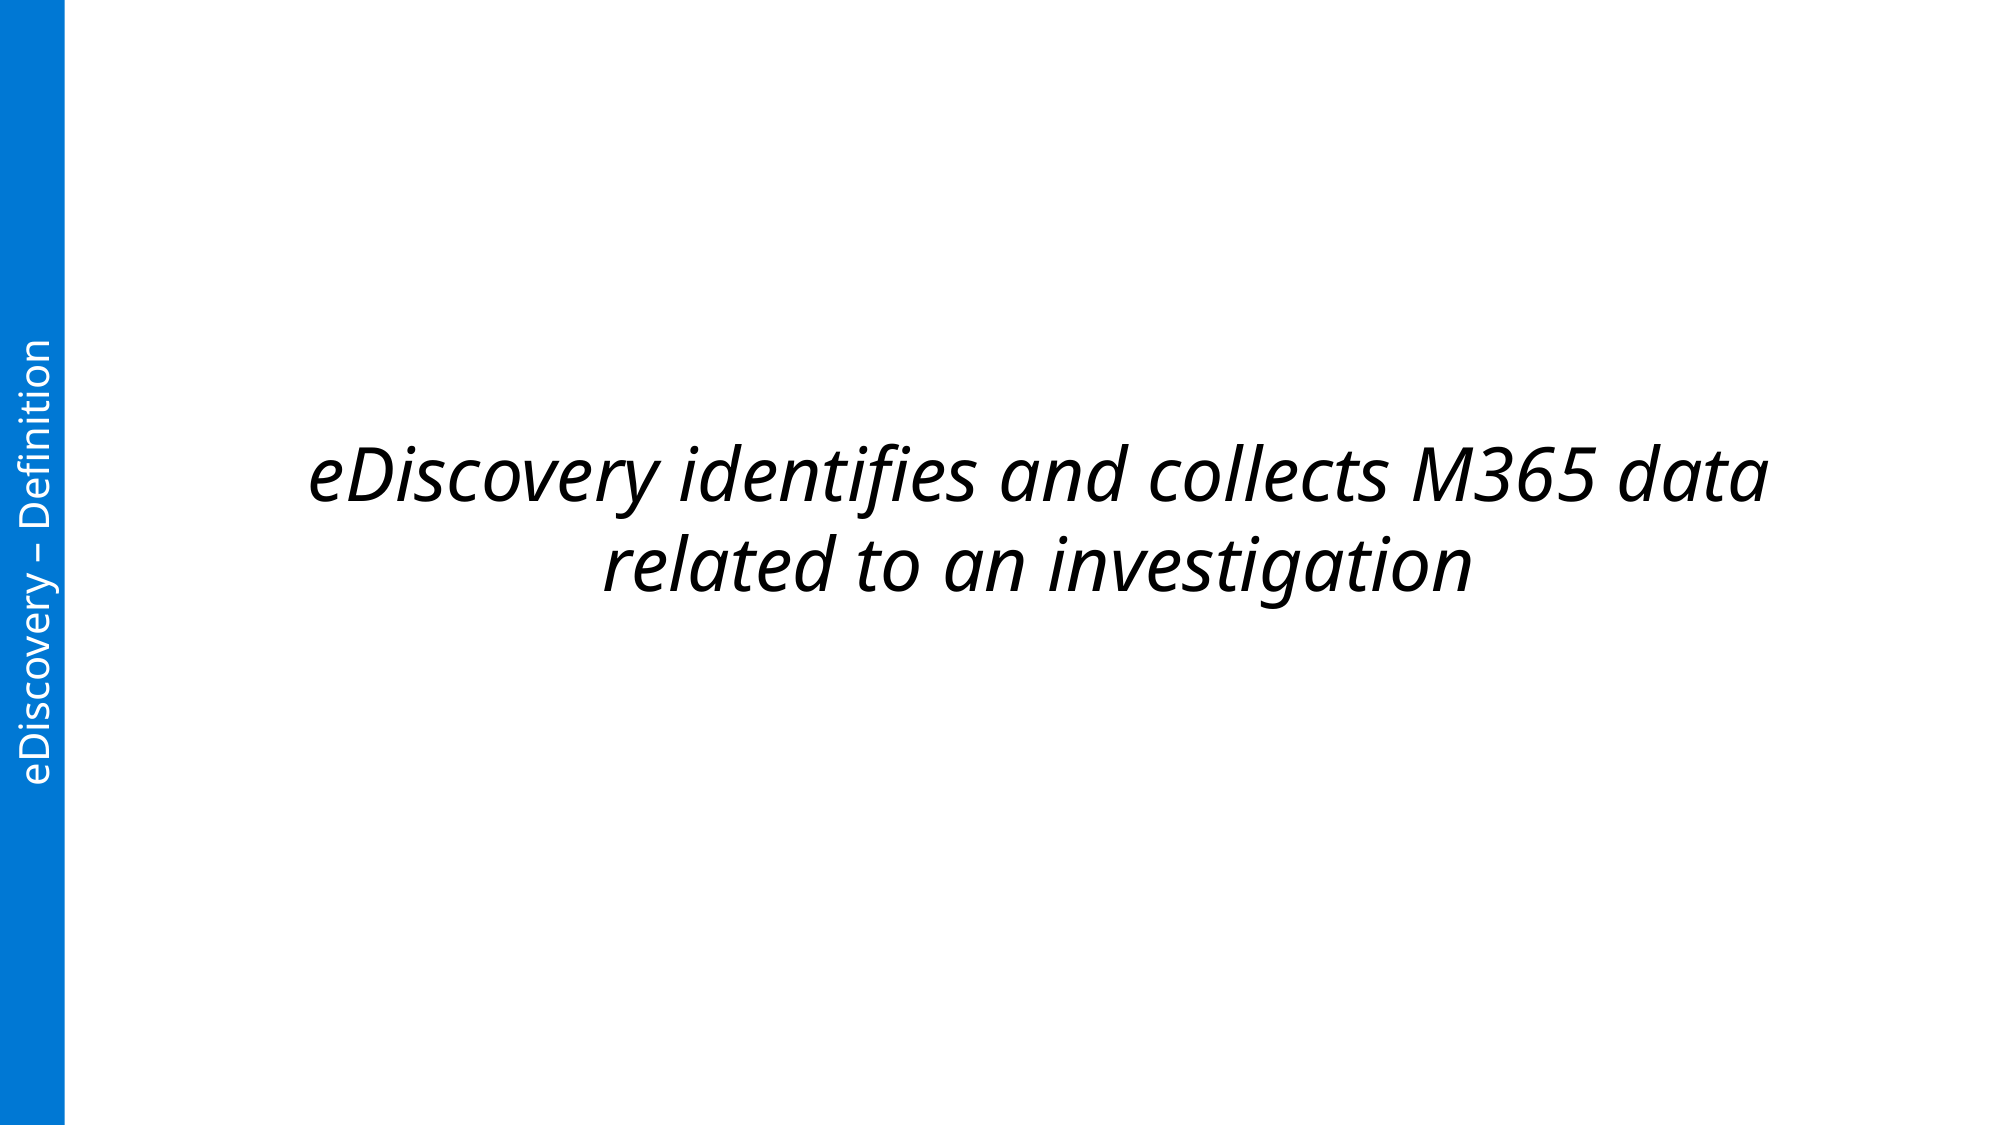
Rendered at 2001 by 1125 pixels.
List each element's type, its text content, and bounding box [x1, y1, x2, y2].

text_box eDiscovery identifies and collects M365 data related to an investigation [244, 426, 1854, 607]
text_box eDiscovery – Definition [0, 0, 65, 1125]
